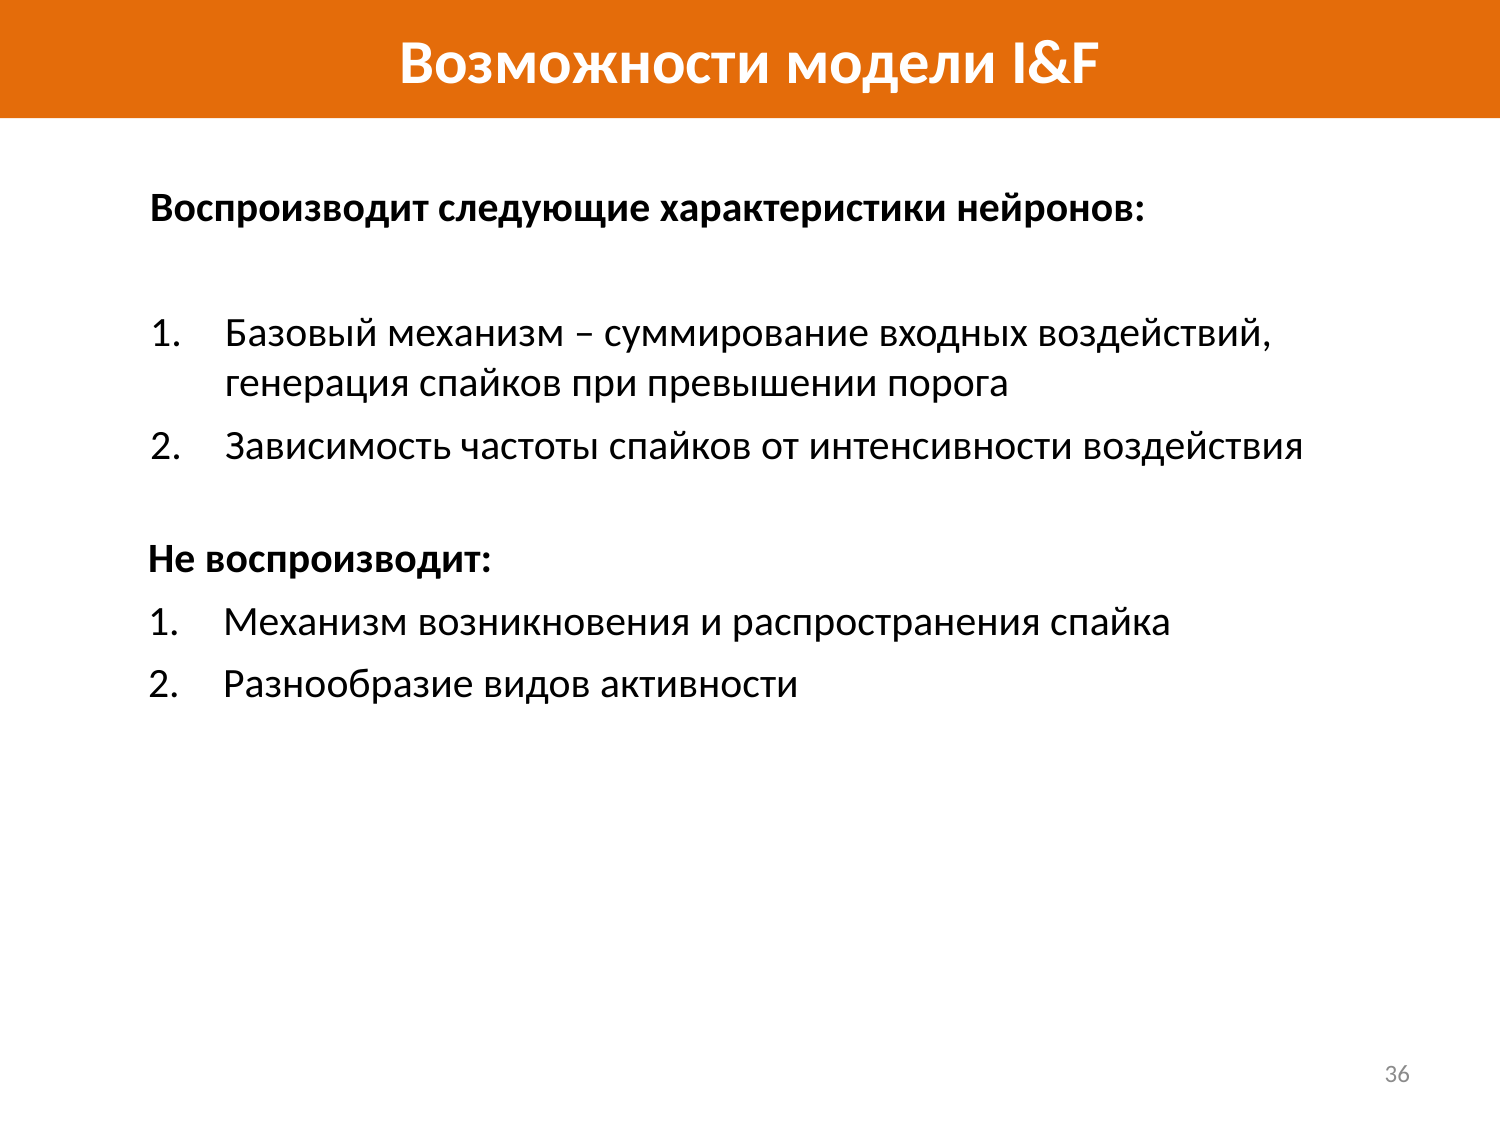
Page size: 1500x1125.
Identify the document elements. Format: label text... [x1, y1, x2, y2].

text_box Воспроизводит следующие характеристики нейронов: Базовый механизм – суммирование входных воздействий, генерация спайков при превышении порога Зависимость частоты спайков от интенсивности воздействия [135, 172, 1425, 538]
slide_number 36 [1074, 1042, 1425, 1103]
title Возможности модели I&F [0, 0, 1500, 119]
text_box Не воспроизводит: Механизм возникновения и распространения спайка Разнообразие видов активности [133, 523, 1423, 776]
